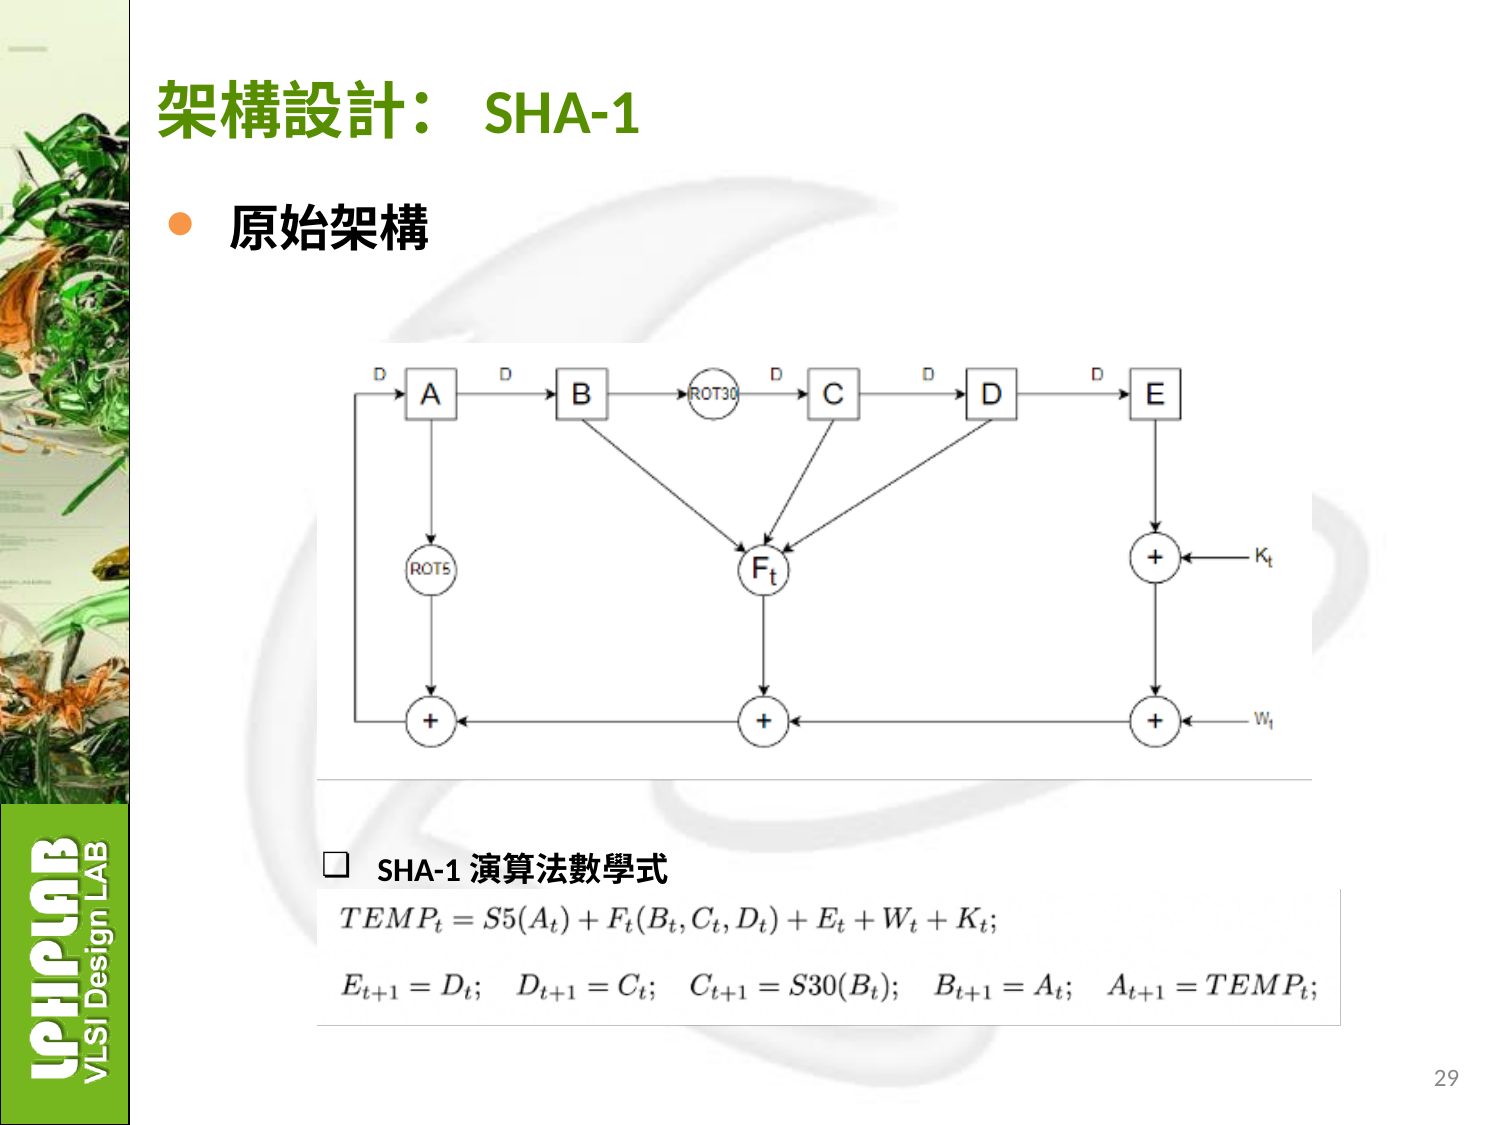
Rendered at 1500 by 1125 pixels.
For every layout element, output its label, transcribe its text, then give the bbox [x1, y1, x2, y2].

picture [23, 834, 118, 1090]
text_box 原始架構 [154, 179, 1241, 411]
title 架構設計：SHA-1 [154, 68, 1130, 179]
text_box SHA-1演算法數學式 [302, 820, 821, 889]
picture [0, 0, 129, 804]
picture [241, 170, 1387, 1104]
slide_number 29 [1427, 1060, 1468, 1090]
